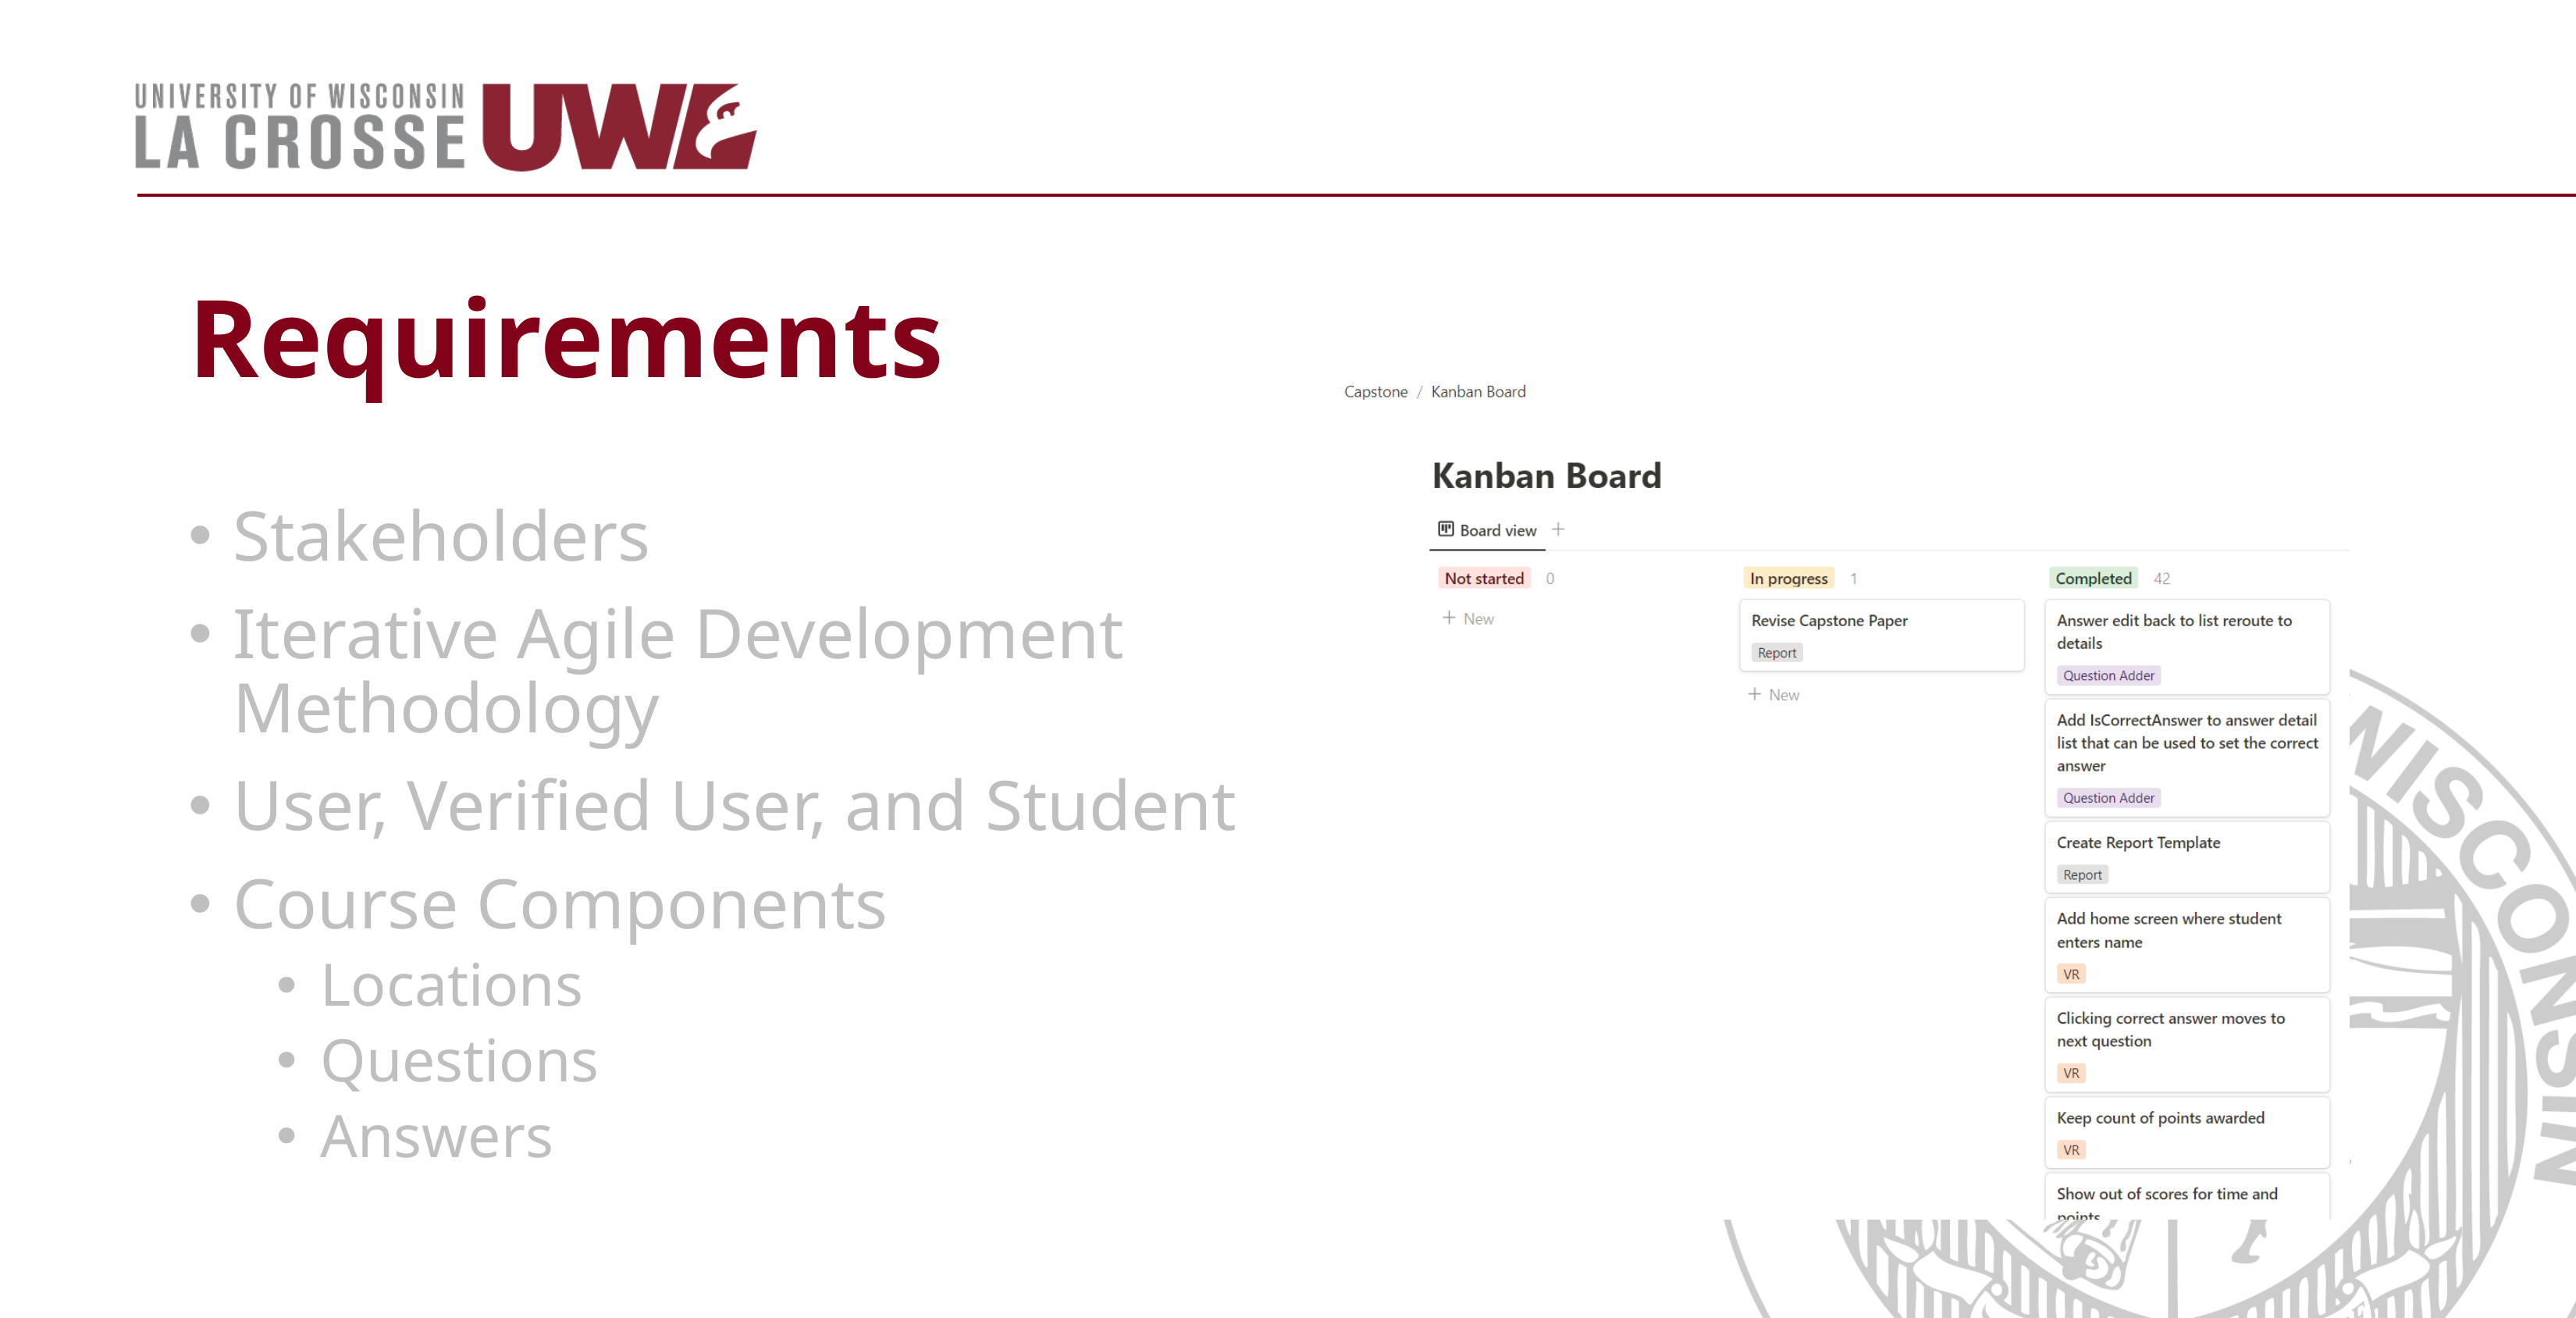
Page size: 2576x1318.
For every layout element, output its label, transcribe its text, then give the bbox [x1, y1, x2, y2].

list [1338, 378, 2350, 1220]
title Requirements [176, 215, 2400, 470]
list Stakeholders Iterative Agile Development Methodology User, Verified User, and Student Course Components Locations Questions Answers [176, 496, 1272, 1245]
picture [126, 74, 762, 176]
